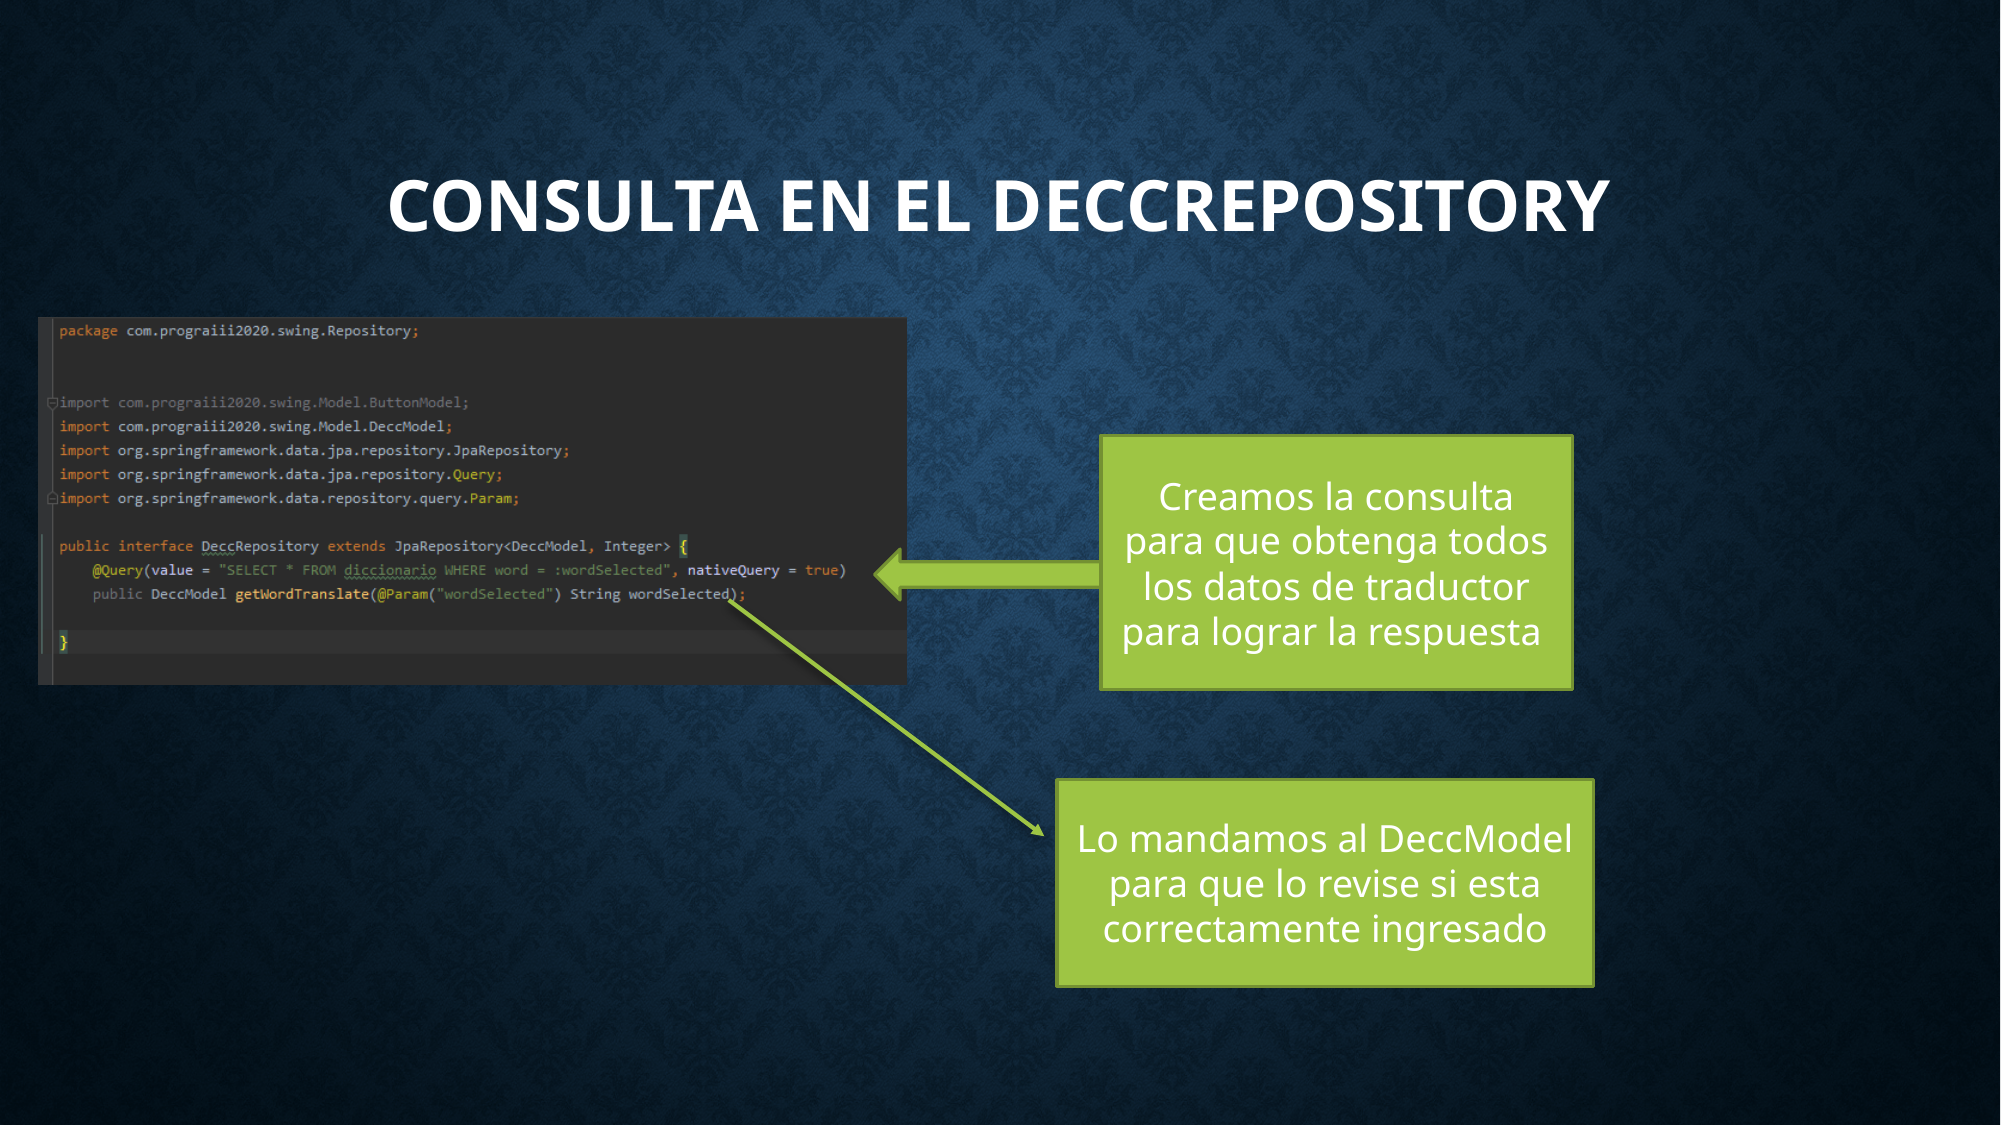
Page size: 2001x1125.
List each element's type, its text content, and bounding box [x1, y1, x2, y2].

text_box Creamos la consulta para que obtenga todos los datos de traductor para lograr la respuesta [1099, 434, 1574, 691]
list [37, 317, 908, 685]
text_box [728, 599, 1045, 837]
text_box Lo mandamos al DeccModel para que lo revise si esta correctamente ingresado [1055, 778, 1595, 988]
text_box [914, 560, 1099, 589]
title Consulta en el DeccRepository [149, 99, 1849, 318]
